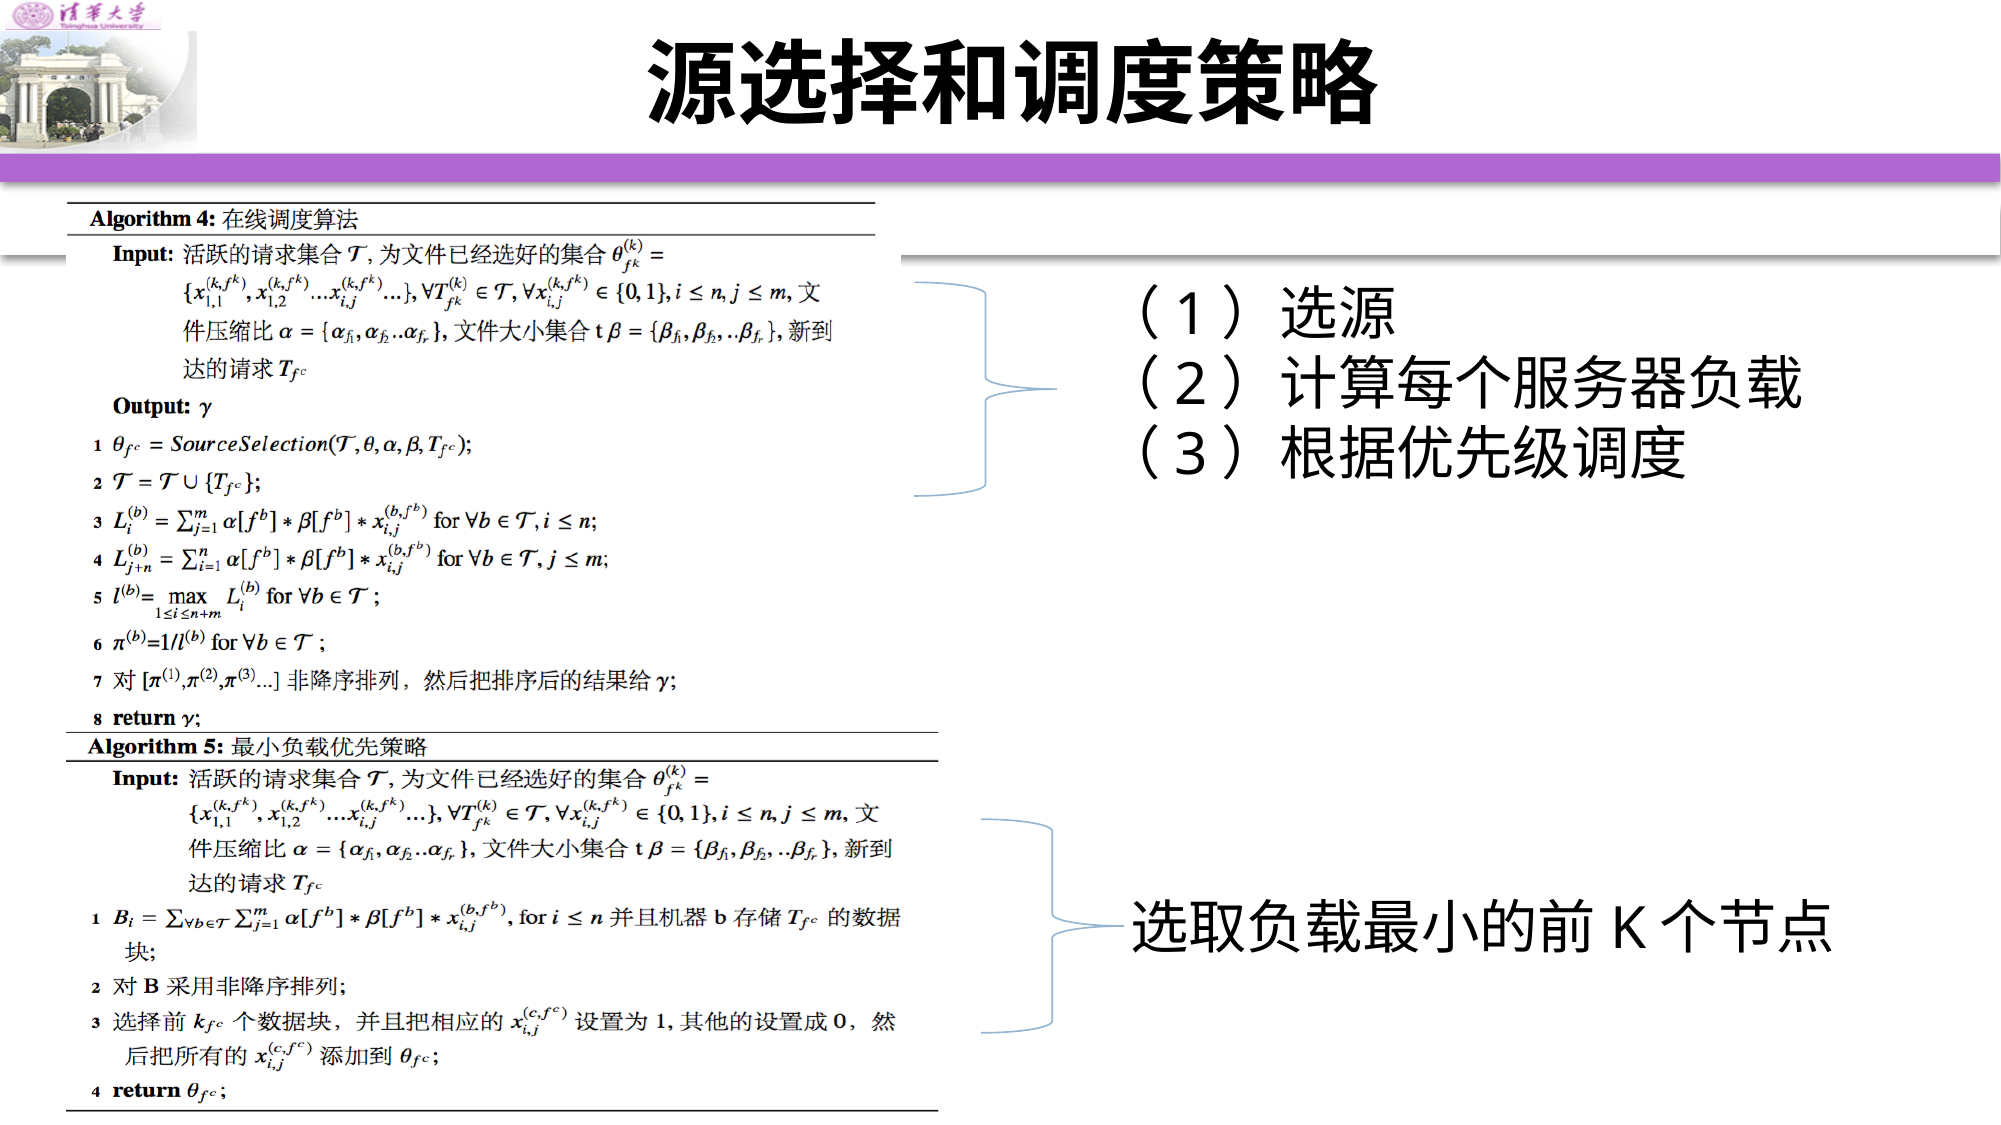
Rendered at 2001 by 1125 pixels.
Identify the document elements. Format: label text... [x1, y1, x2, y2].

picture [0, 0, 197, 153]
title 源选择和调度策略 [66, 21, 1959, 138]
text_box （1）选源 （2）计算每个服务器负载 （3）根据优先级调度 [1087, 268, 1928, 494]
text_box [914, 281, 1058, 497]
text_box 选取负载最小的前K个节点 [1115, 883, 1956, 968]
picture [66, 200, 982, 1125]
text_box [986, 818, 1115, 1034]
